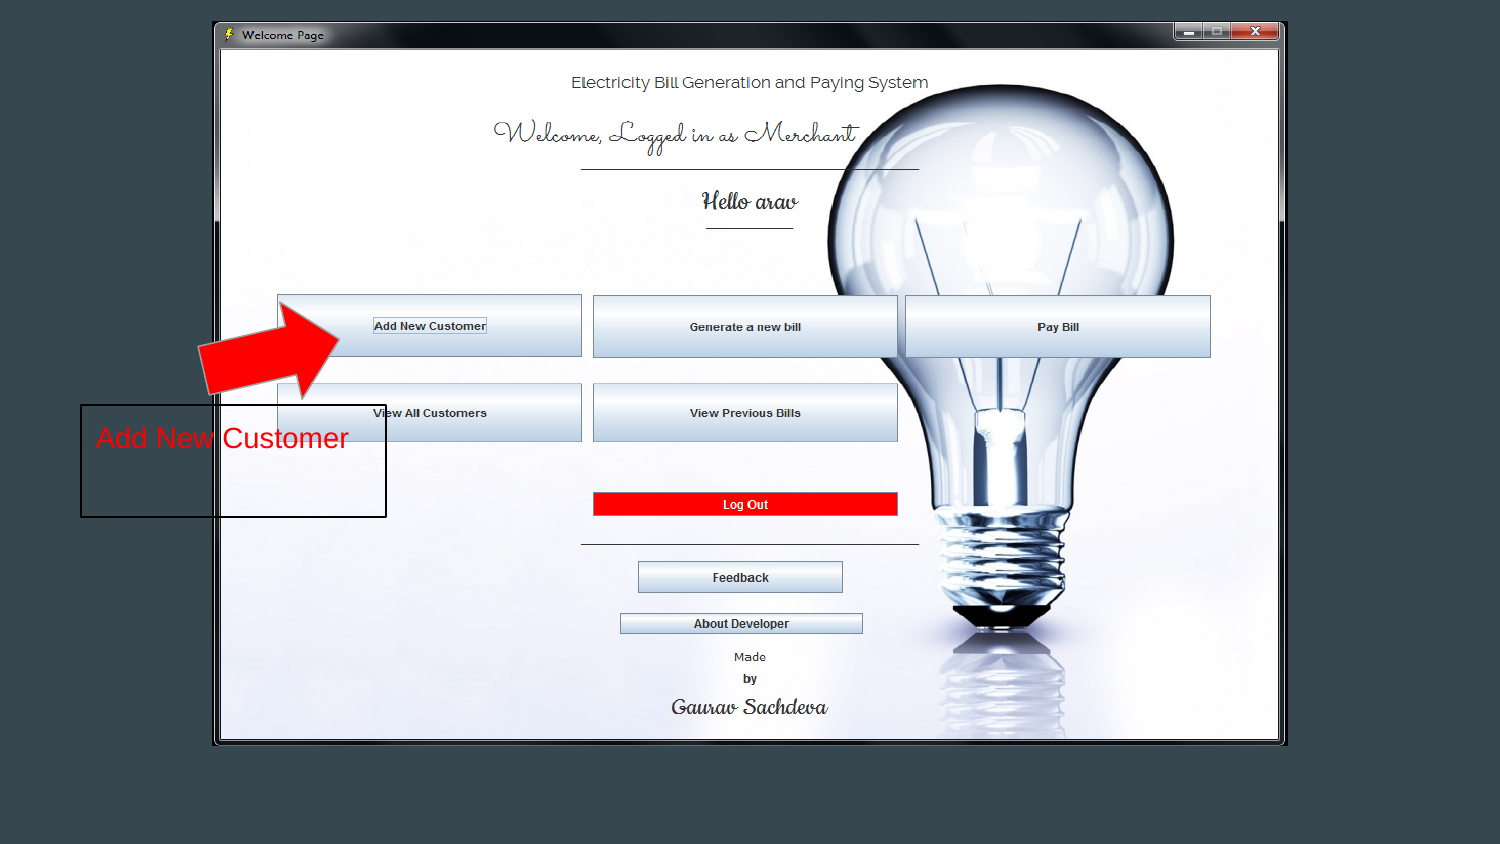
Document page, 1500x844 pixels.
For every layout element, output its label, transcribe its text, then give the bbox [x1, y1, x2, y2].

text_box [198, 344, 206, 381]
picture [211, 20, 1288, 747]
text_box Add New Customer [80, 404, 206, 517]
